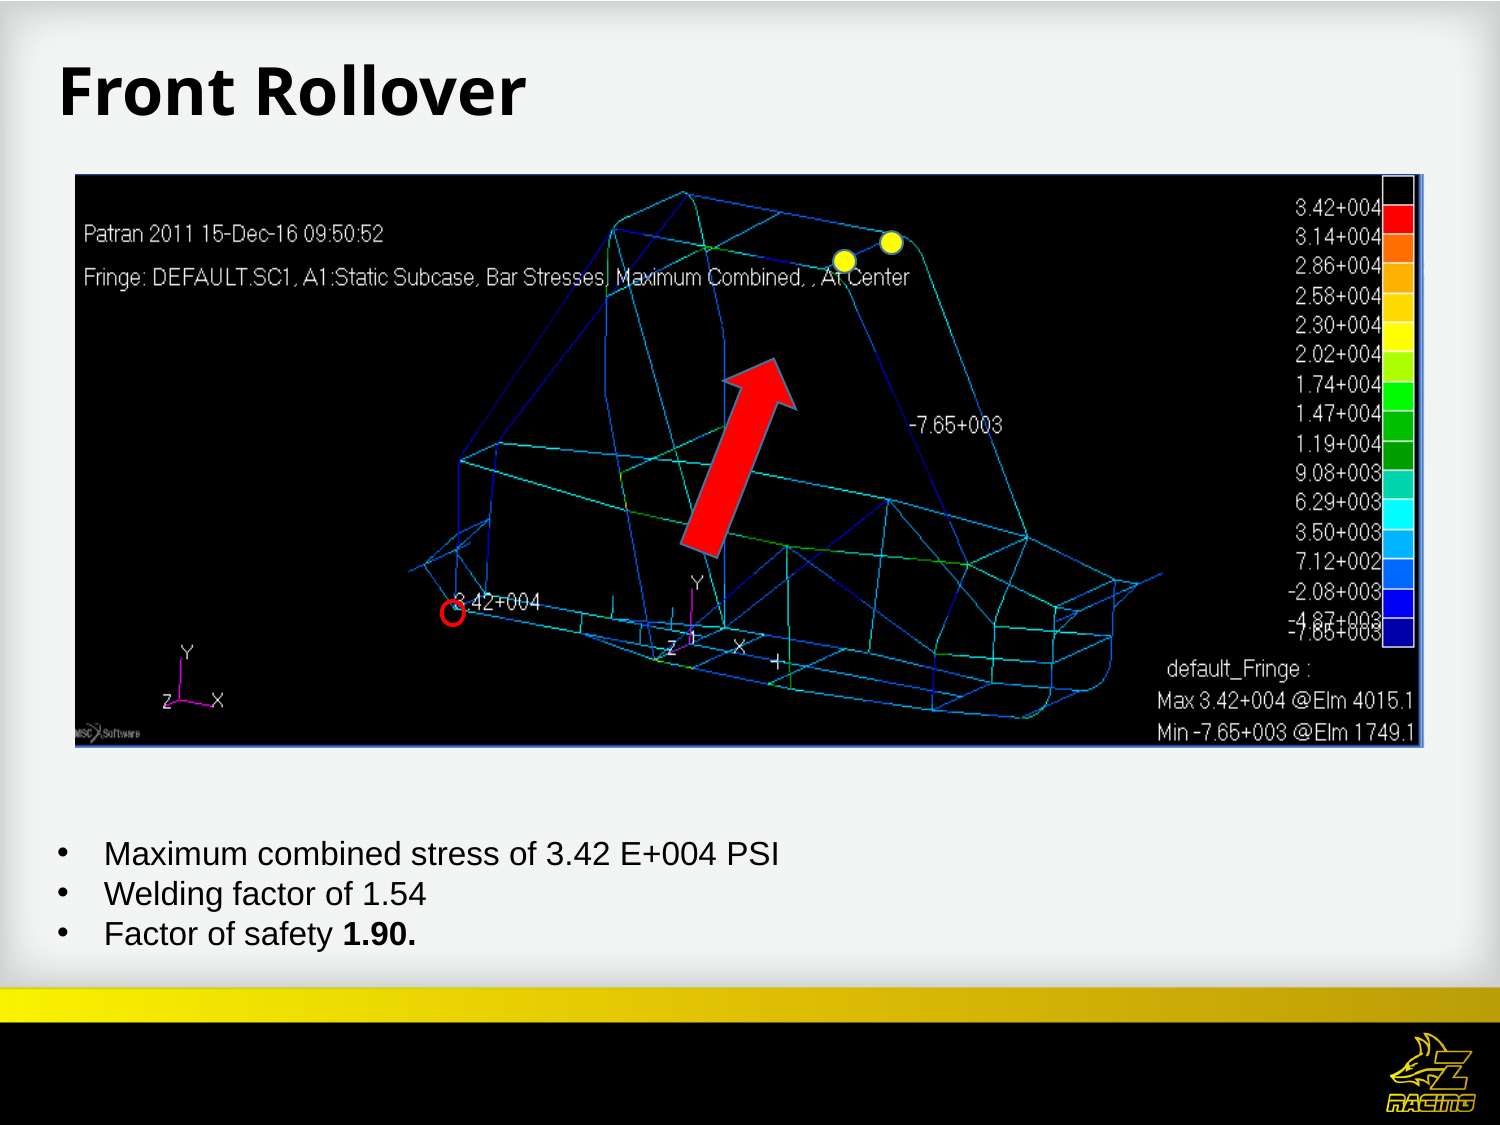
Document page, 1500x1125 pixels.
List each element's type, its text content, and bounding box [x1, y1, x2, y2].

picture [0, 1, 1500, 1125]
text_box Front Rollover [42, 41, 1120, 136]
text_box Maximum combined stress of 3.42 E+004 PSI Welding factor of 1.54 Factor of safety 1.90. [42, 824, 888, 1000]
